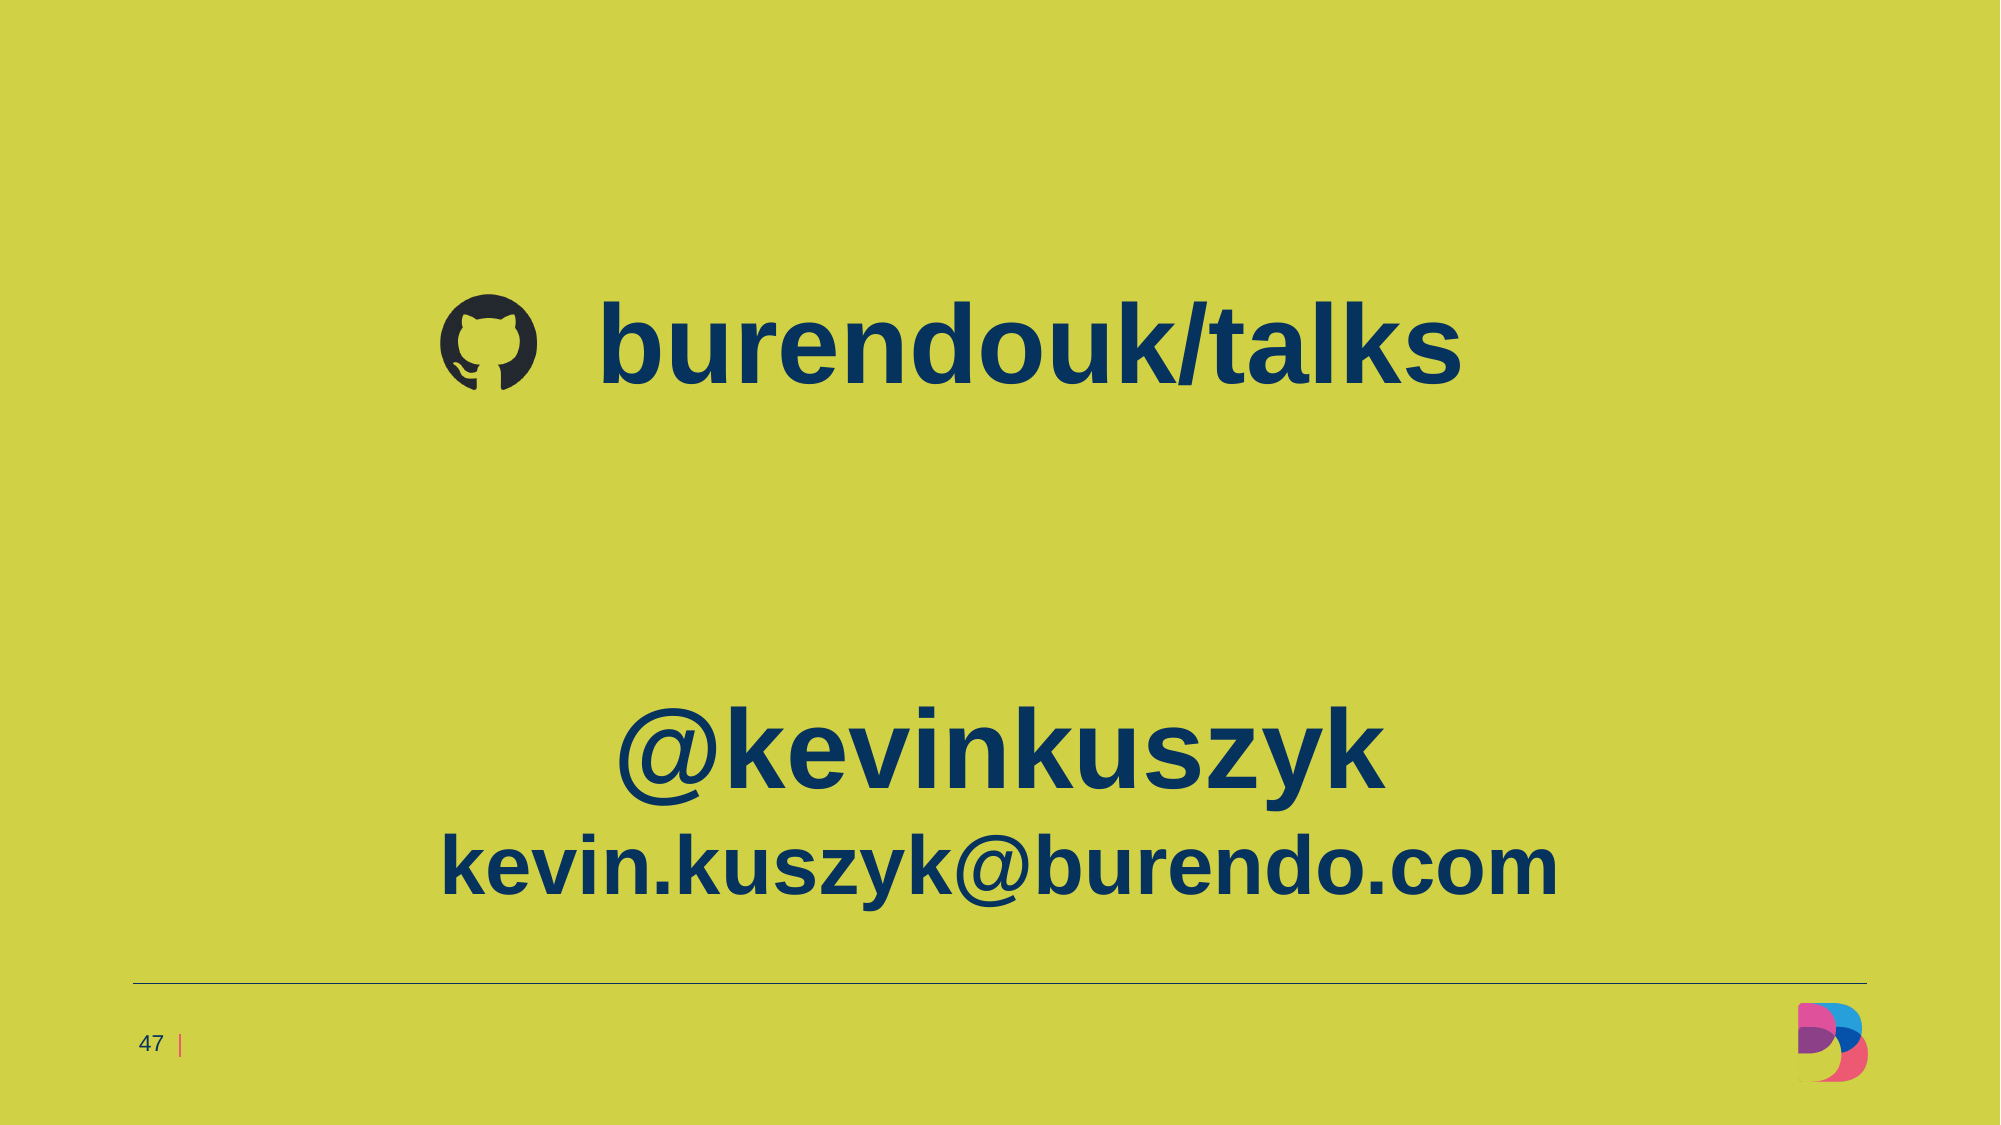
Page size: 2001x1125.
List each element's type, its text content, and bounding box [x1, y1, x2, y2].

picture [1798, 1003, 1868, 1082]
picture [438, 291, 539, 393]
text_box burendouk/talks @kevinkuszyk kevin.kuszyk@burendo.com [424, 263, 1576, 919]
slide_number 47 [91, 1012, 180, 1073]
